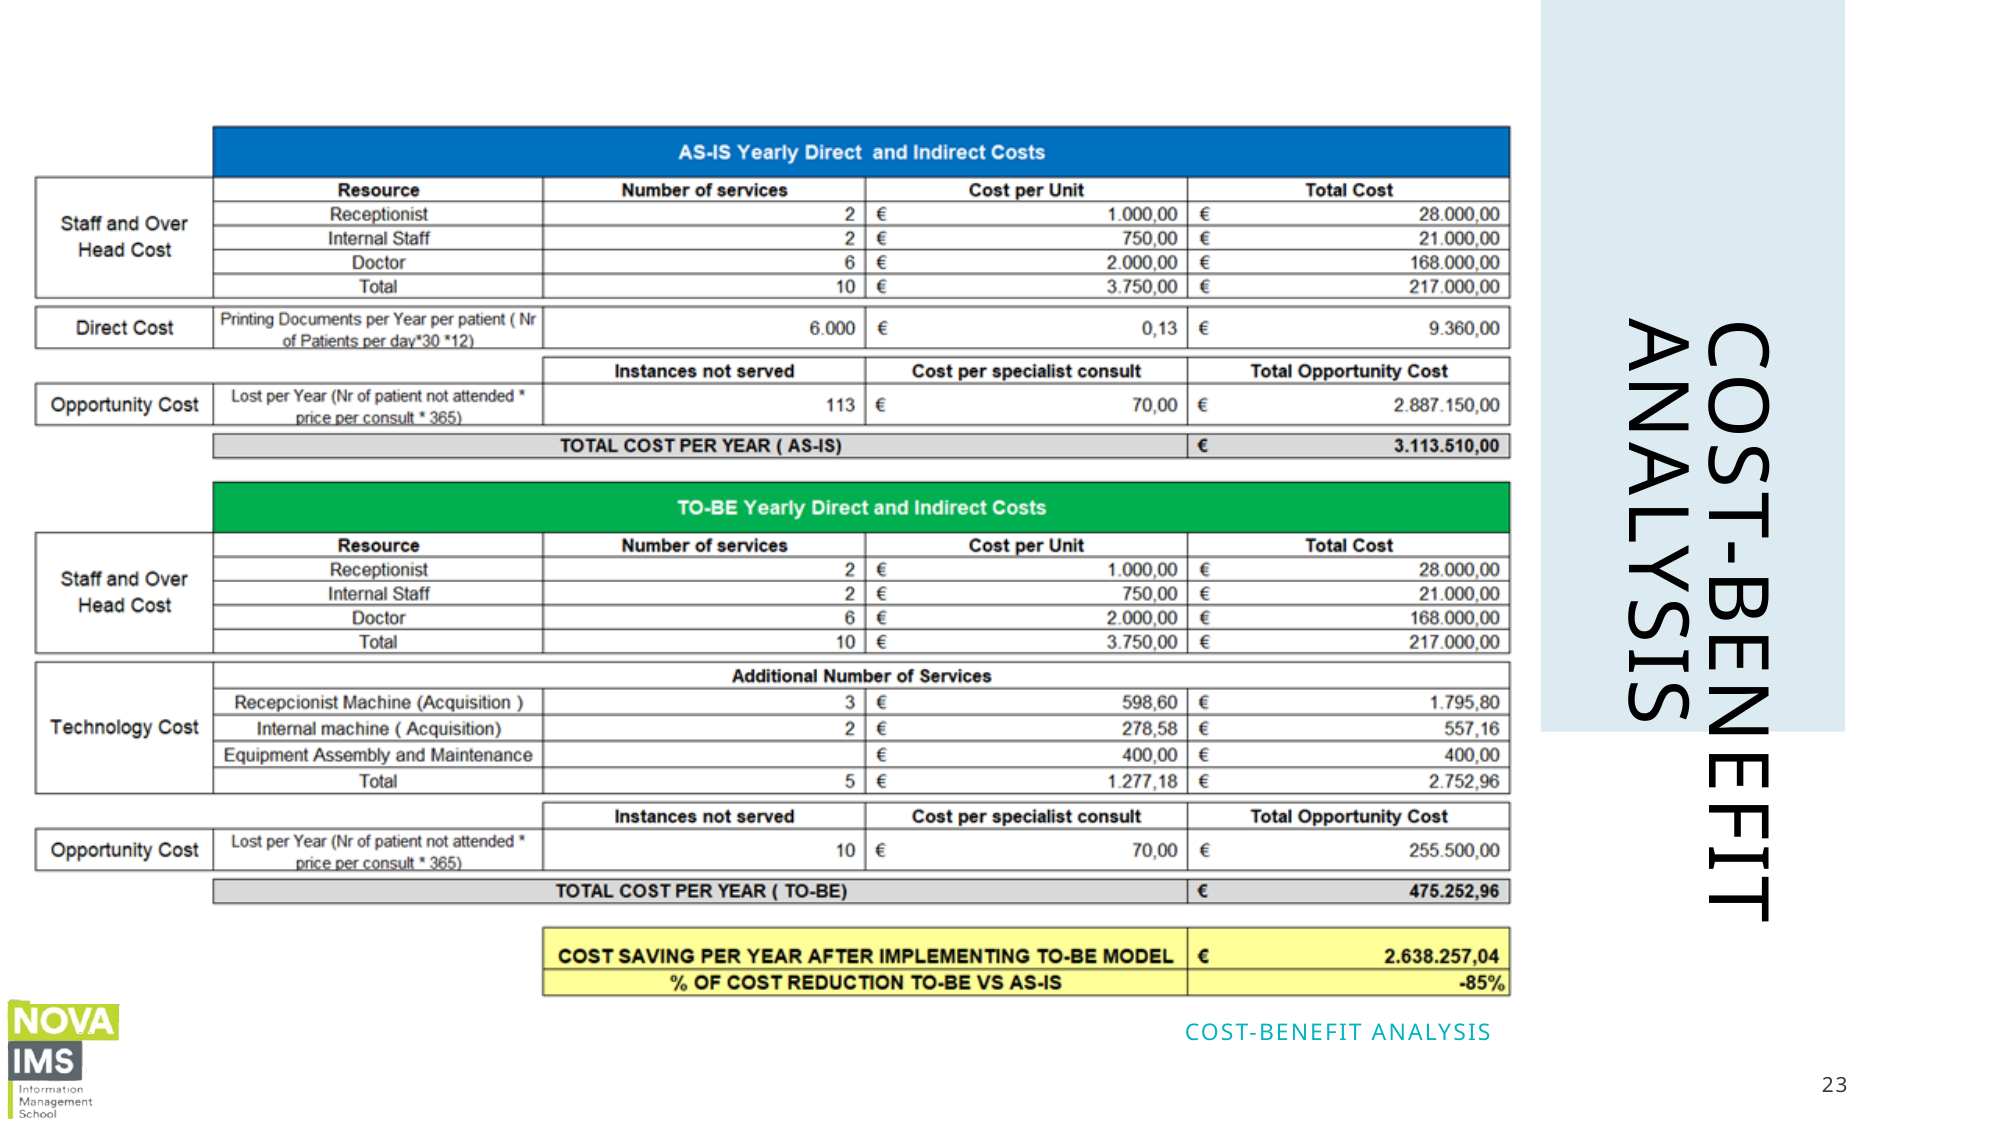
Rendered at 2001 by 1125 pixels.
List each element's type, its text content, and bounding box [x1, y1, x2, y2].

picture [5, 121, 1515, 1125]
title COST-BENEFIT ANALYSIS [1611, 303, 1775, 1053]
text_box Cost-benefit Analysis [1169, 1013, 1534, 1053]
slide_number 23 [1412, 1068, 1863, 1103]
